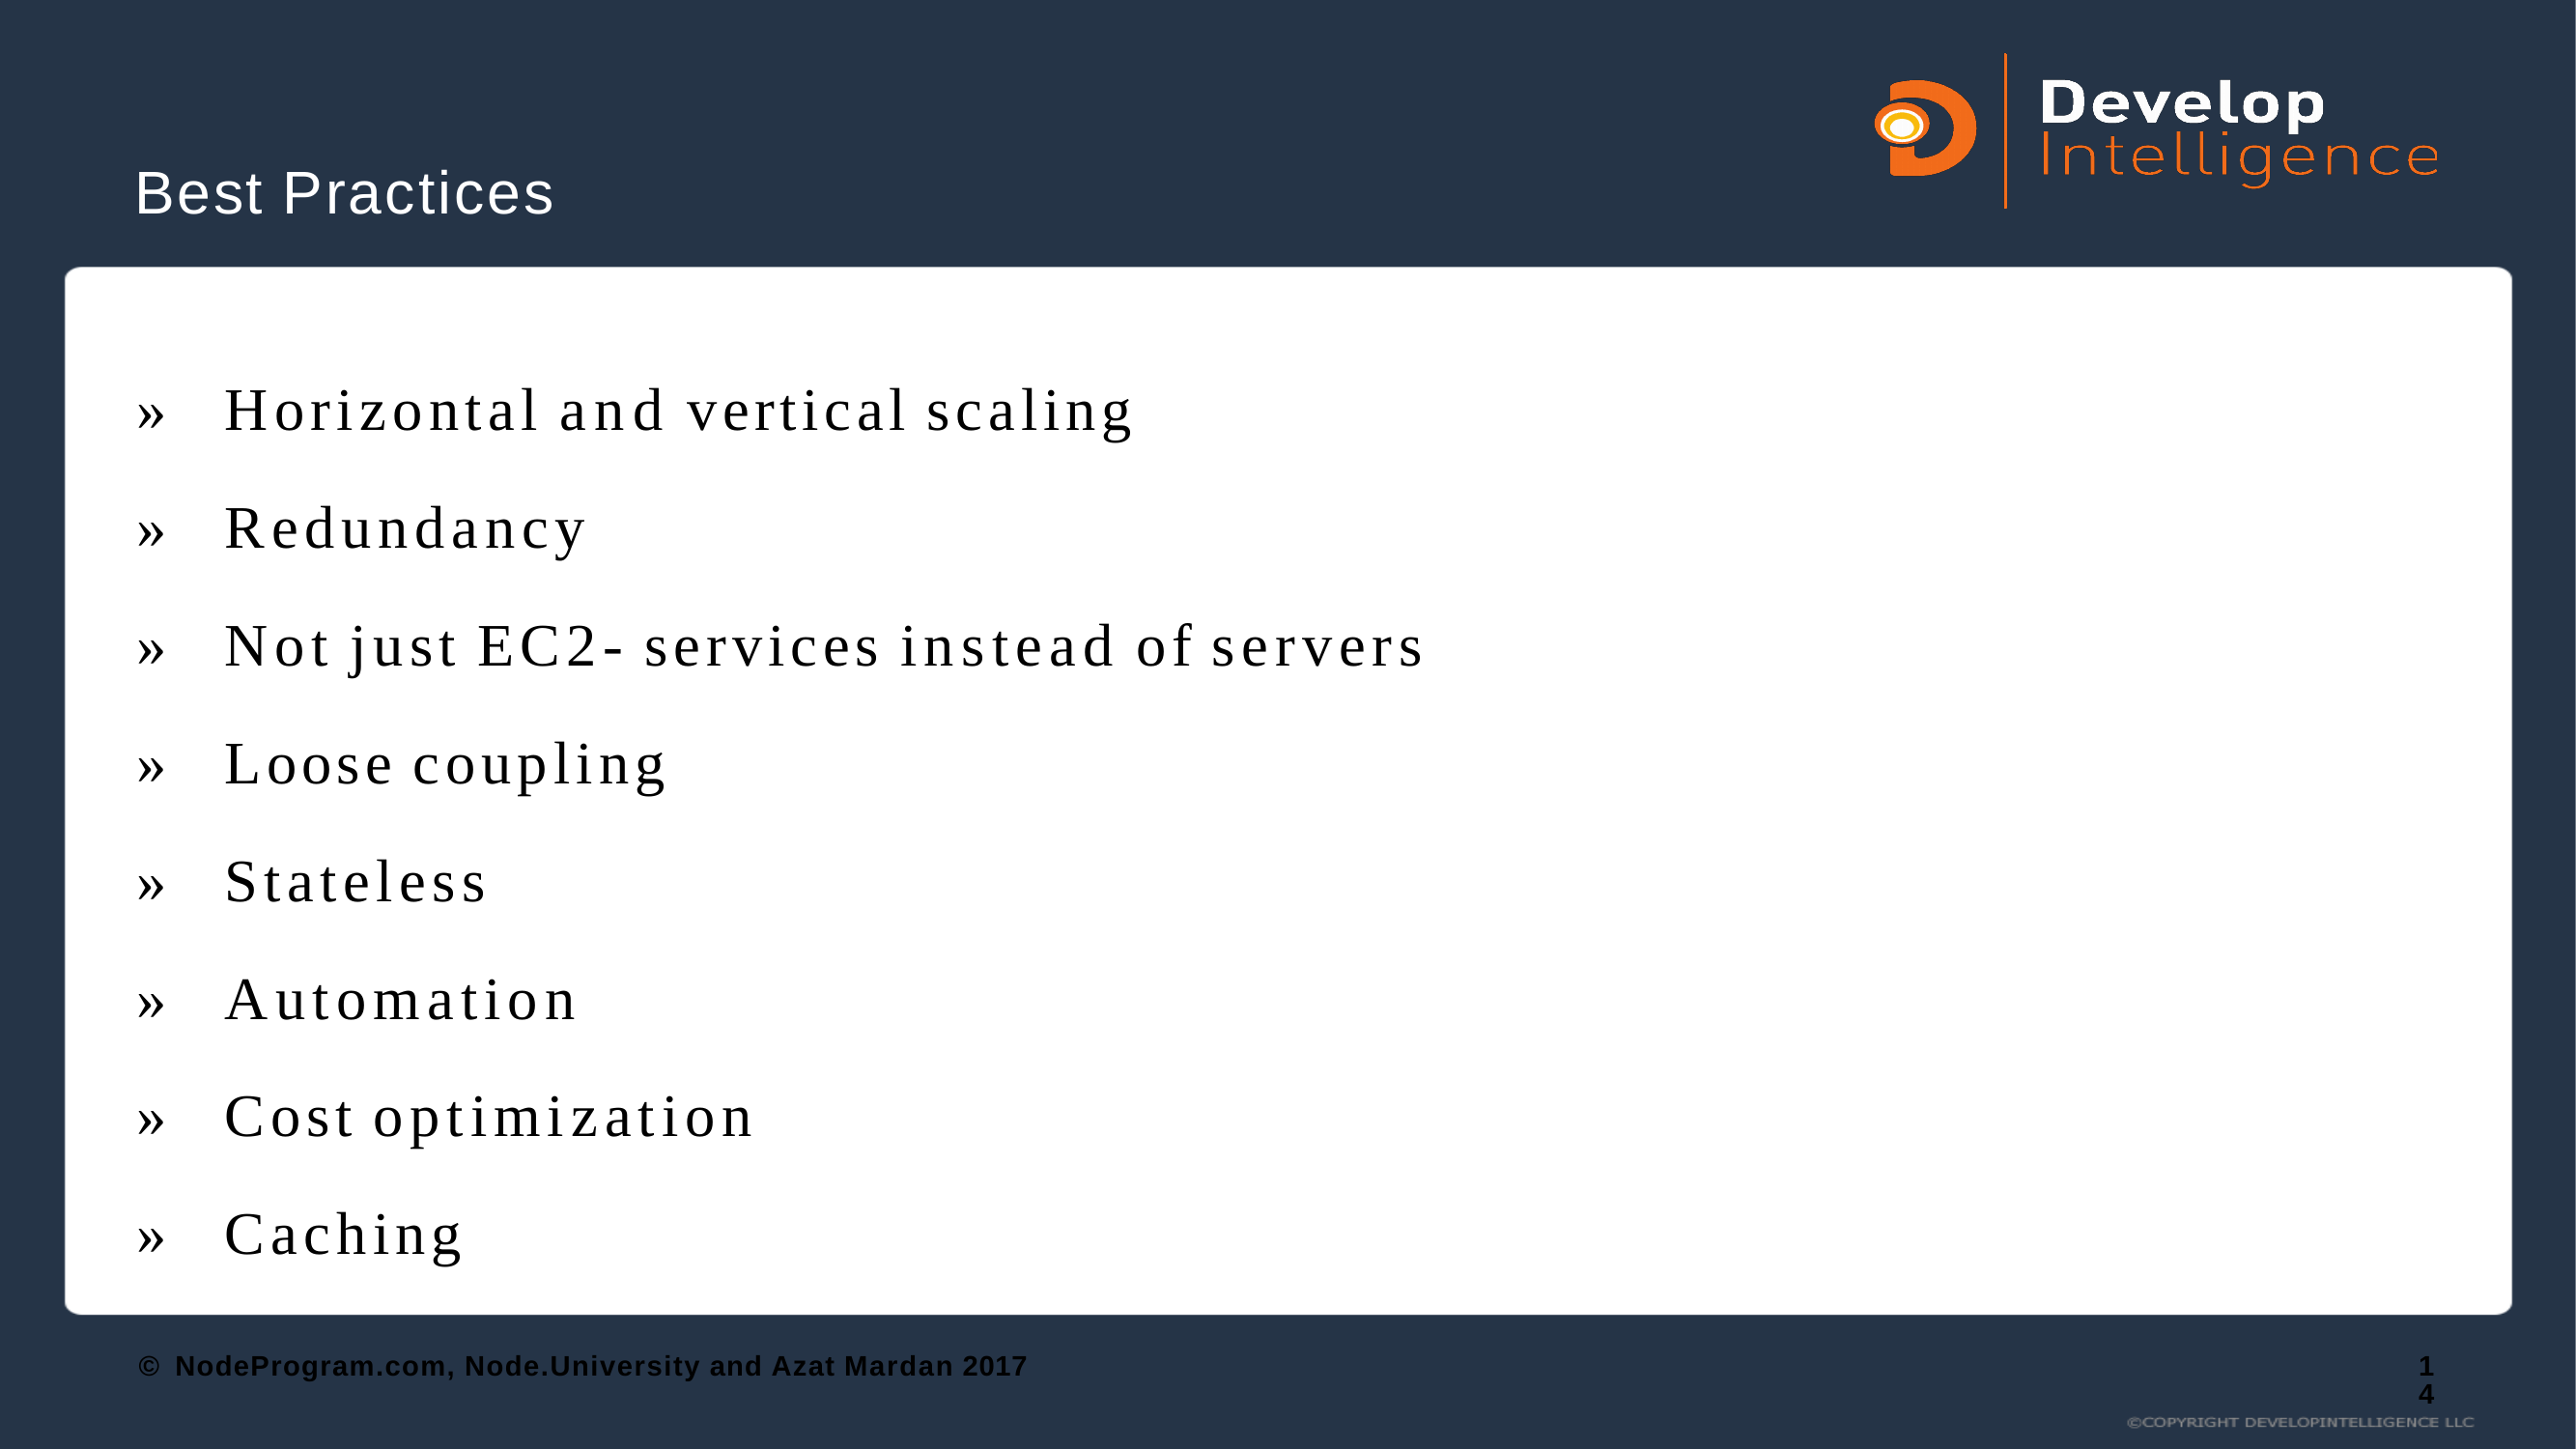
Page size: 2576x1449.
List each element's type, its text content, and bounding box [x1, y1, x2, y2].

picture [0, 0, 2576, 1449]
footer © NodeProgram.com, Node.University and Azat Mardan 2017 [136, 1347, 1034, 1449]
title Best Practices [132, 67, 1076, 312]
text_box » Horizontal and vertical scaling » Redundancy » Not just EC2- services instead of servers » Loose coupling » Stateless » Automation » Cost optimization » Caching [134, 368, 1437, 1267]
slide_number 14 [2383, 1347, 2442, 1449]
